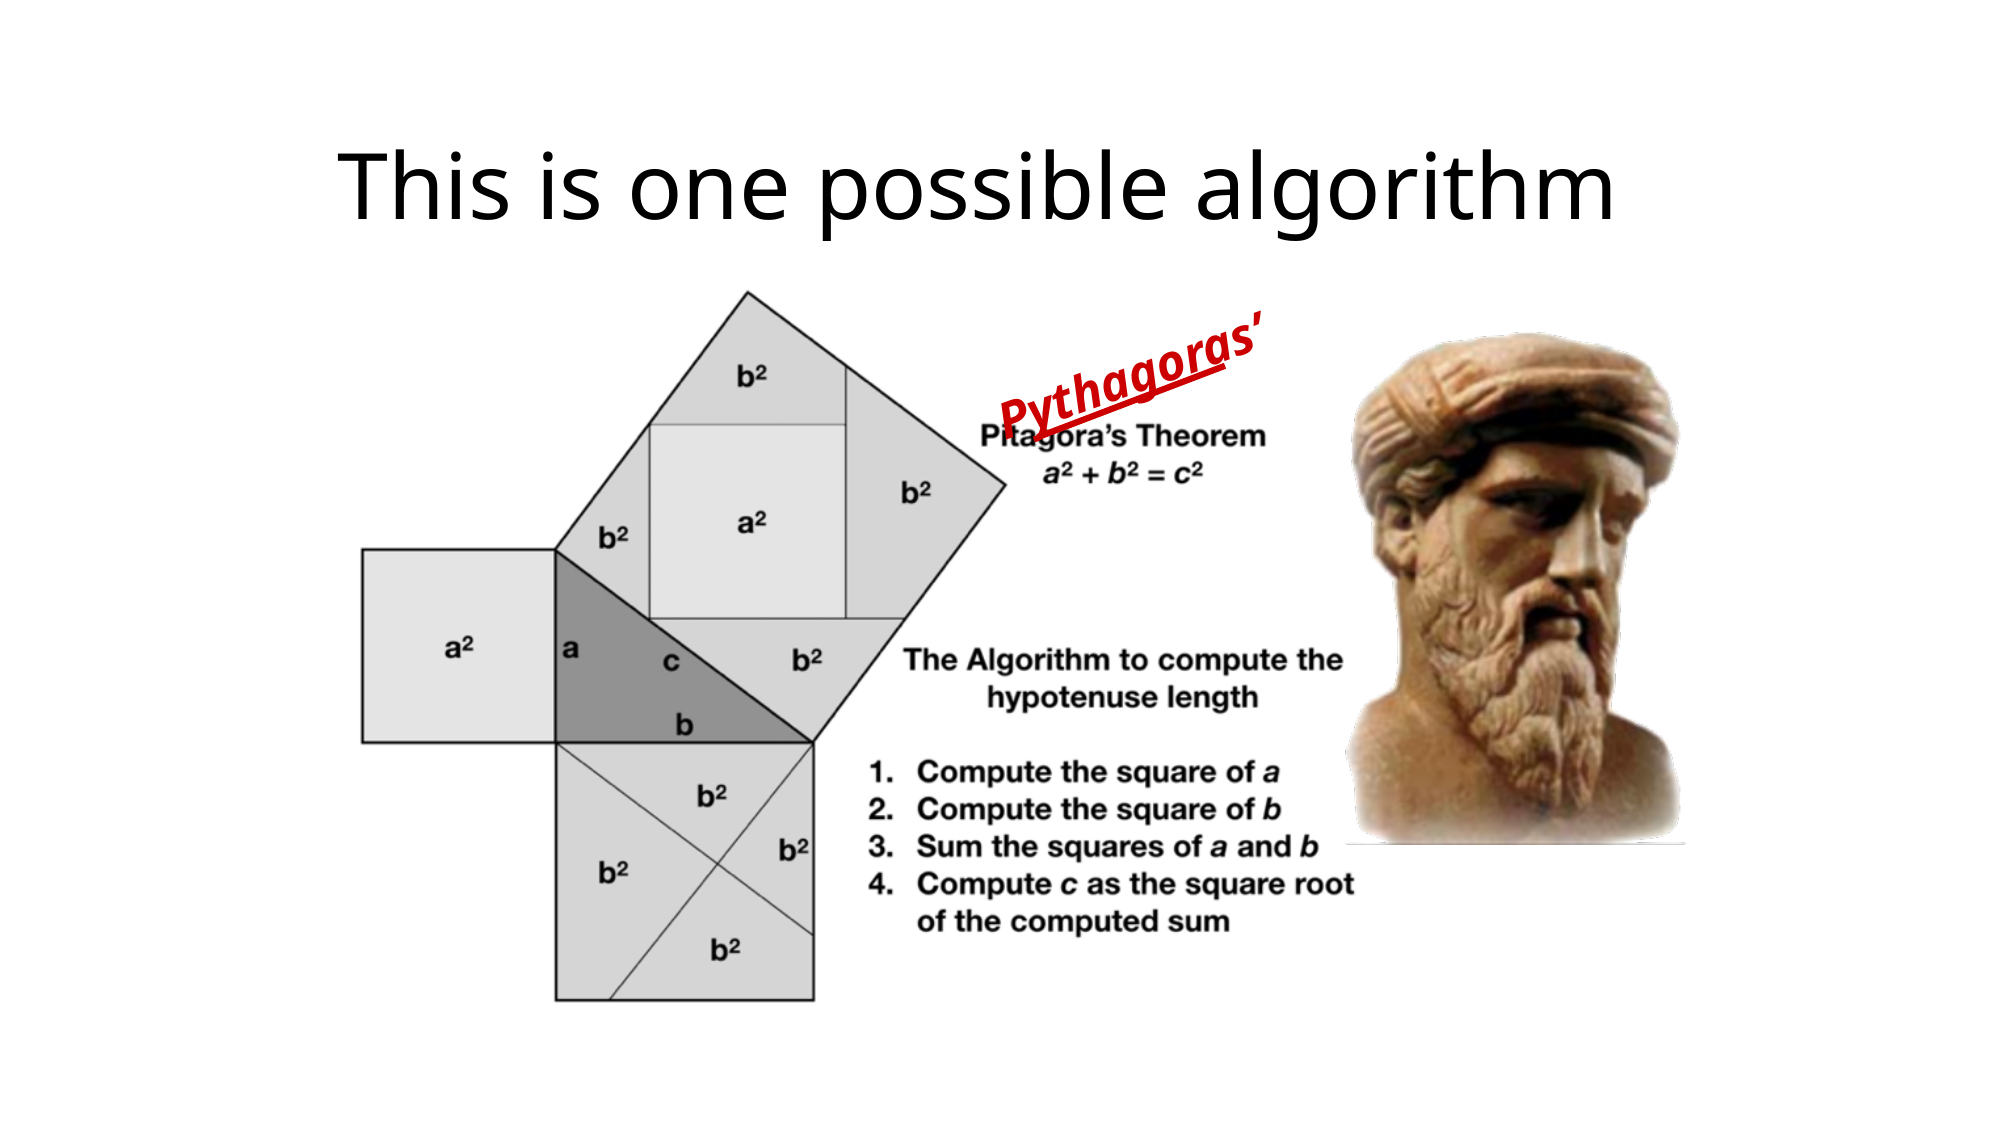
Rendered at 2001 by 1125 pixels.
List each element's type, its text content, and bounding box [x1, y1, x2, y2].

picture [316, 259, 1700, 1020]
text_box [1037, 365, 1225, 438]
title This is one possible algorithm [317, 120, 1700, 260]
